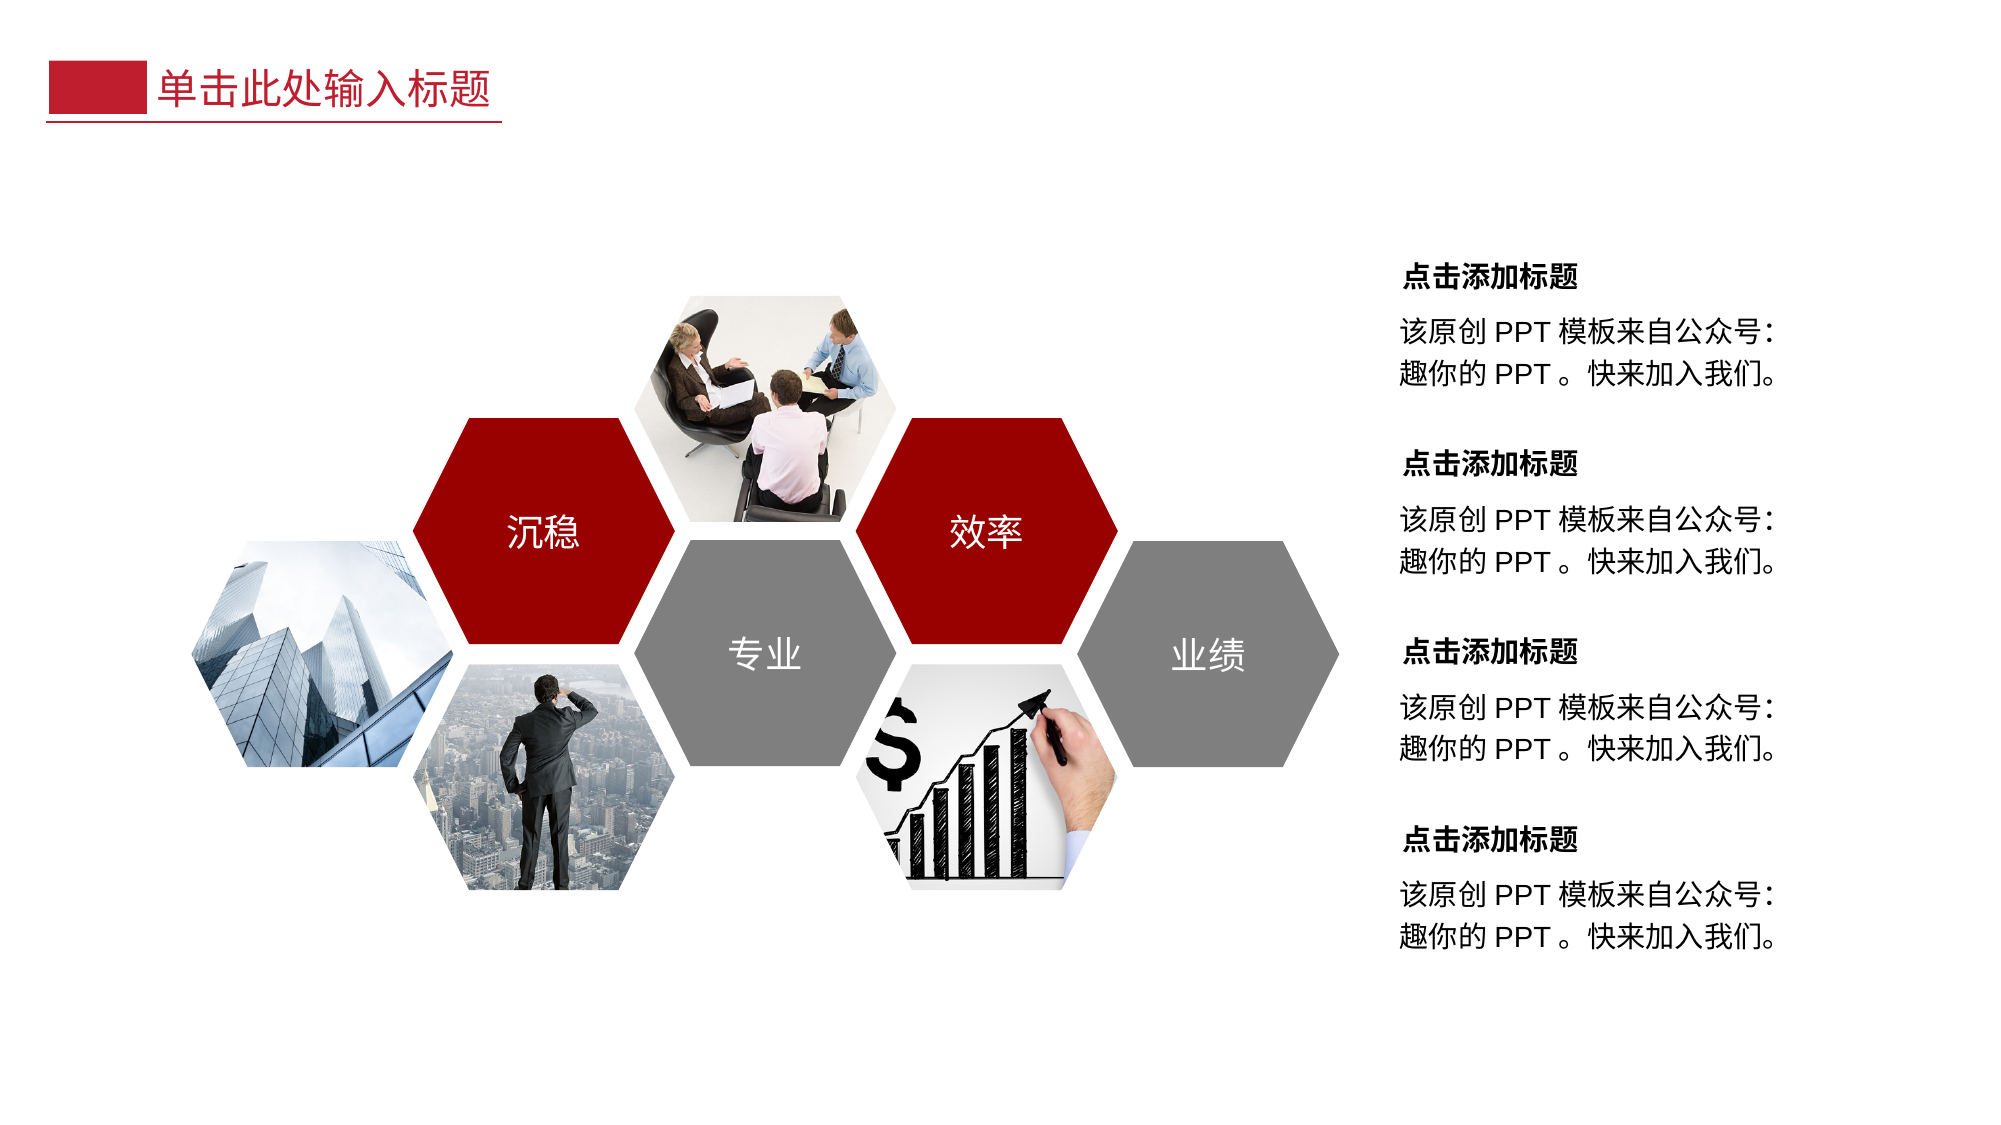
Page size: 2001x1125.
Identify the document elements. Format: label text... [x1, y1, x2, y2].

text_box 单击此处输入标题 [141, 55, 506, 120]
text_box [48, 60, 141, 115]
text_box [191, 250, 1809, 959]
